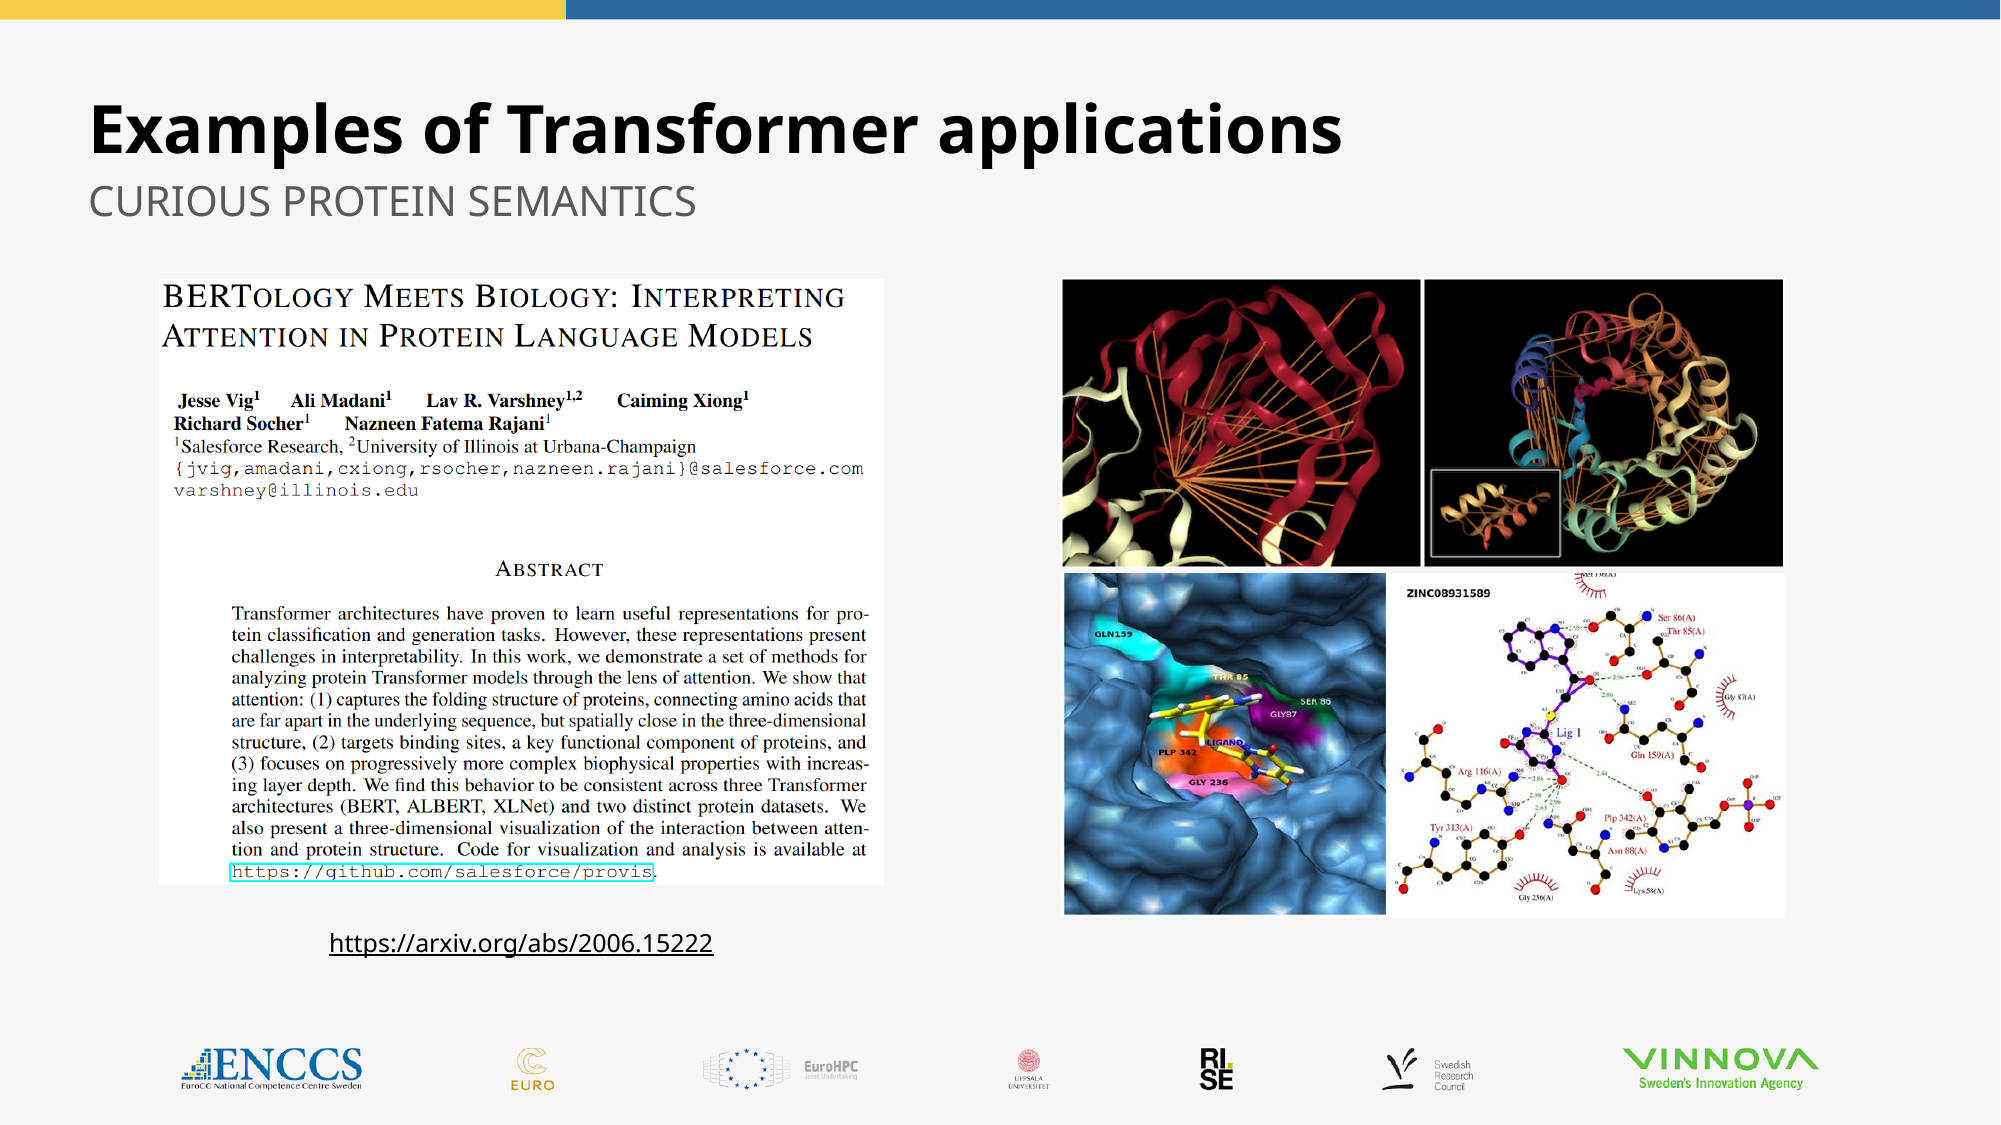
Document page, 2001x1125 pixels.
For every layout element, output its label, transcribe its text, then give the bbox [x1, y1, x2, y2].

text_box CURIOUS PROTEIN SEMANTICS [68, 154, 1932, 258]
text_box Examples of Transformer applications [68, 66, 1932, 154]
picture [0, 0, 2001, 1125]
text_box https://arxiv.org/abs/2006.15222 [159, 917, 884, 964]
